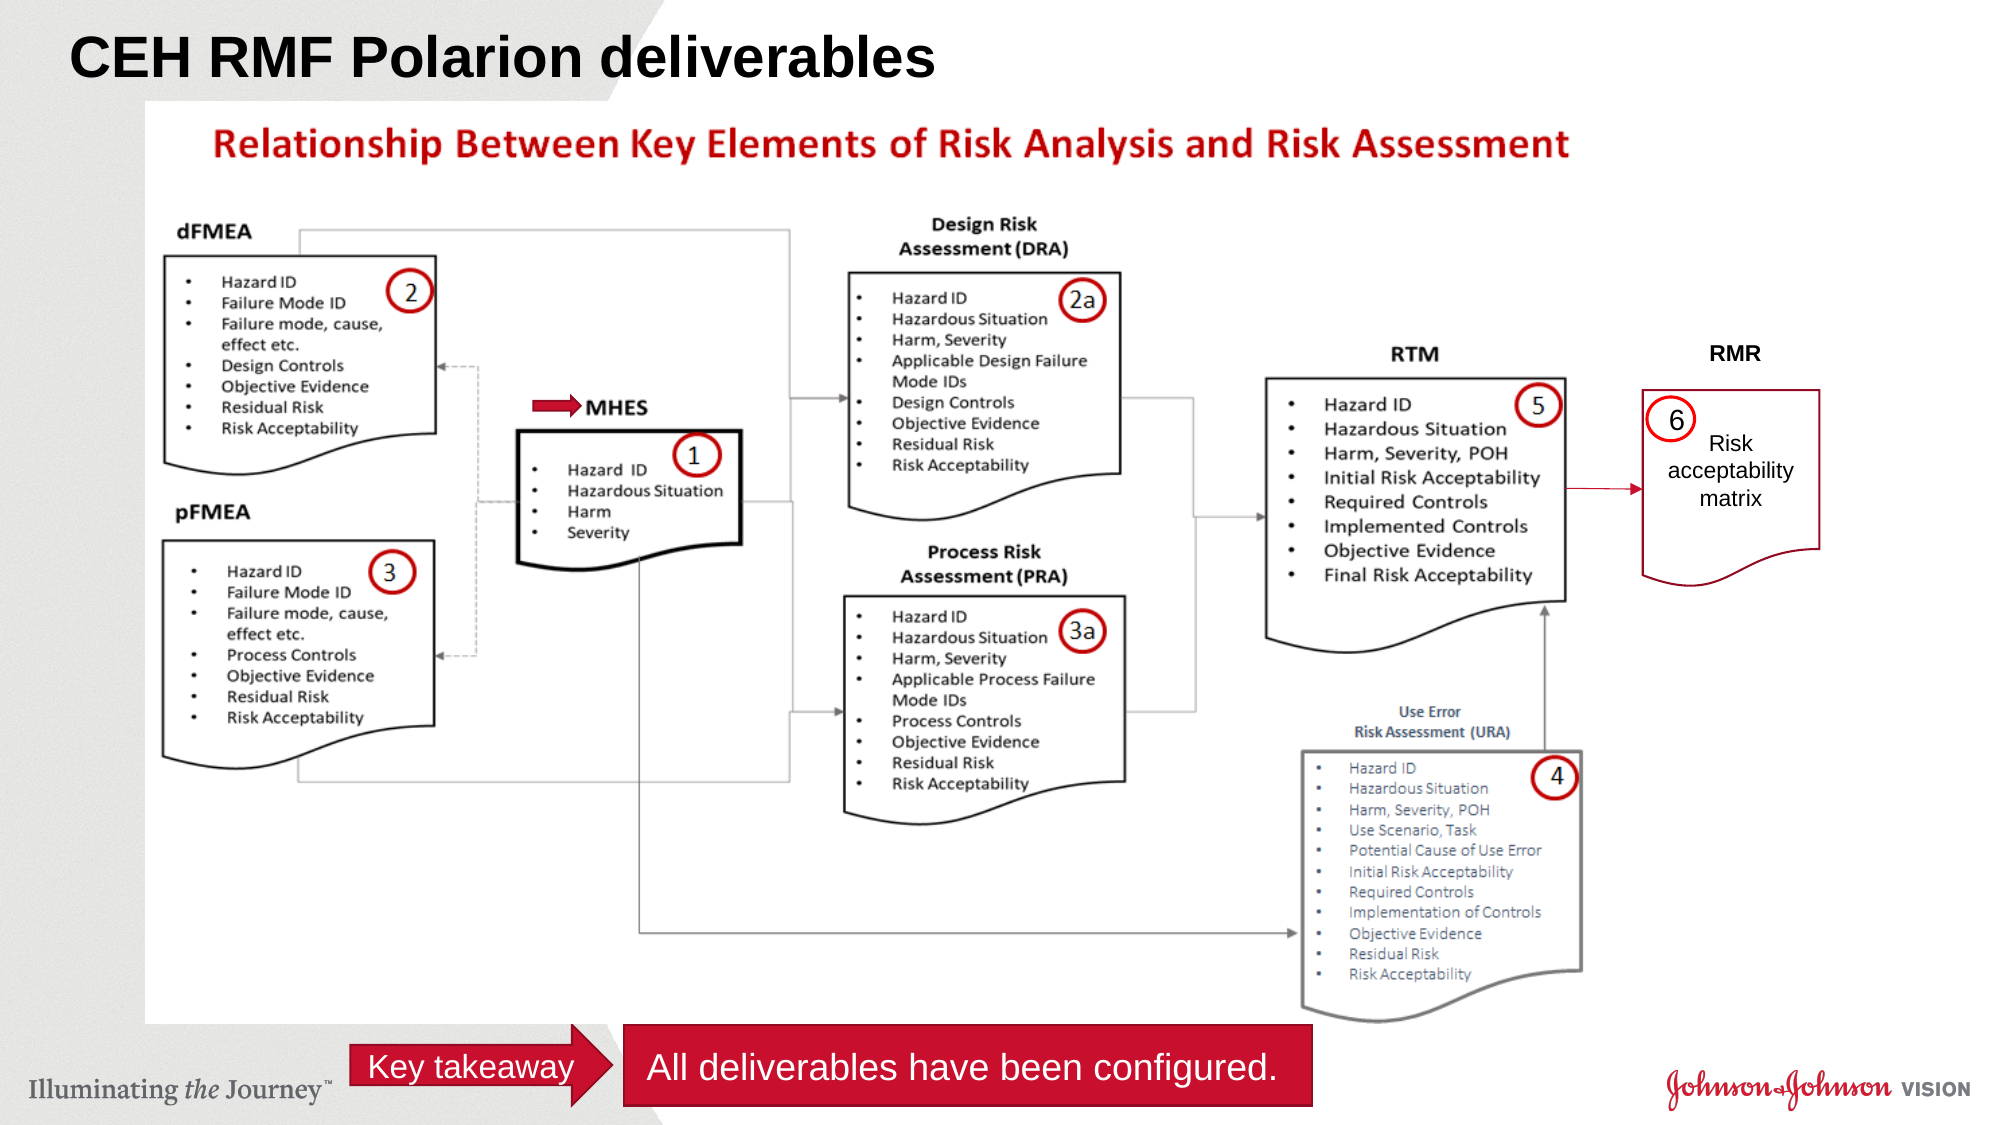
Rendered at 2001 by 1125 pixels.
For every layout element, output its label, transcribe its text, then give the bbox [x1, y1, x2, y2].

text_box All deliverables have been configured. [623, 1024, 1313, 1107]
picture [0, 0, 1598, 1125]
text_box RMR [1694, 330, 1805, 373]
text_box Key takeaway [349, 1024, 614, 1108]
picture [1665, 1067, 1972, 1113]
text_box CEH RMF Polarion deliverables [54, 19, 1961, 133]
text_box Risk acceptability matrix [1641, 389, 1821, 587]
text_box 6 [1645, 395, 1696, 442]
